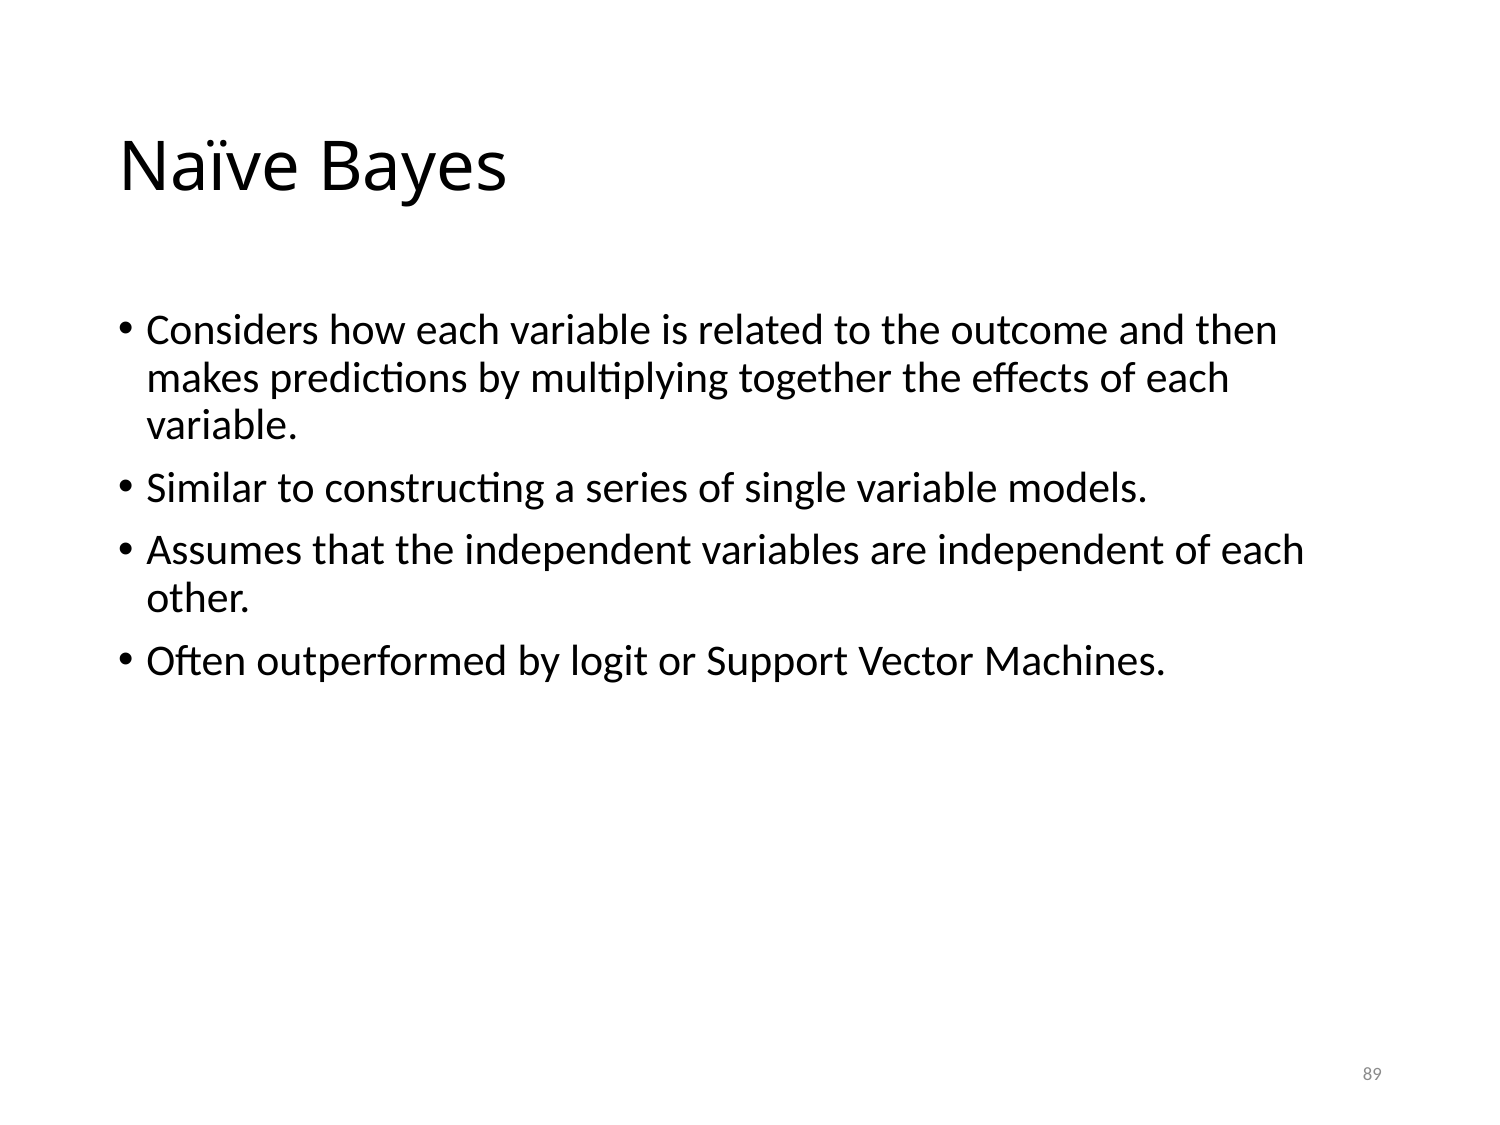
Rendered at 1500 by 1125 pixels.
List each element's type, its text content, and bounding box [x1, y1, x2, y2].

title Naïve Bayes [103, 59, 1397, 278]
list Considers how each variable is related to the outcome and then makes predictions by multiplying together the effects of each variable. Similar to constructing a series of single variable models. Assumes that the independent variables are independent of each other. Often outperformed by logit or Support Vector Machines. [103, 299, 1397, 1014]
slide_number 89 [1059, 1042, 1397, 1103]
